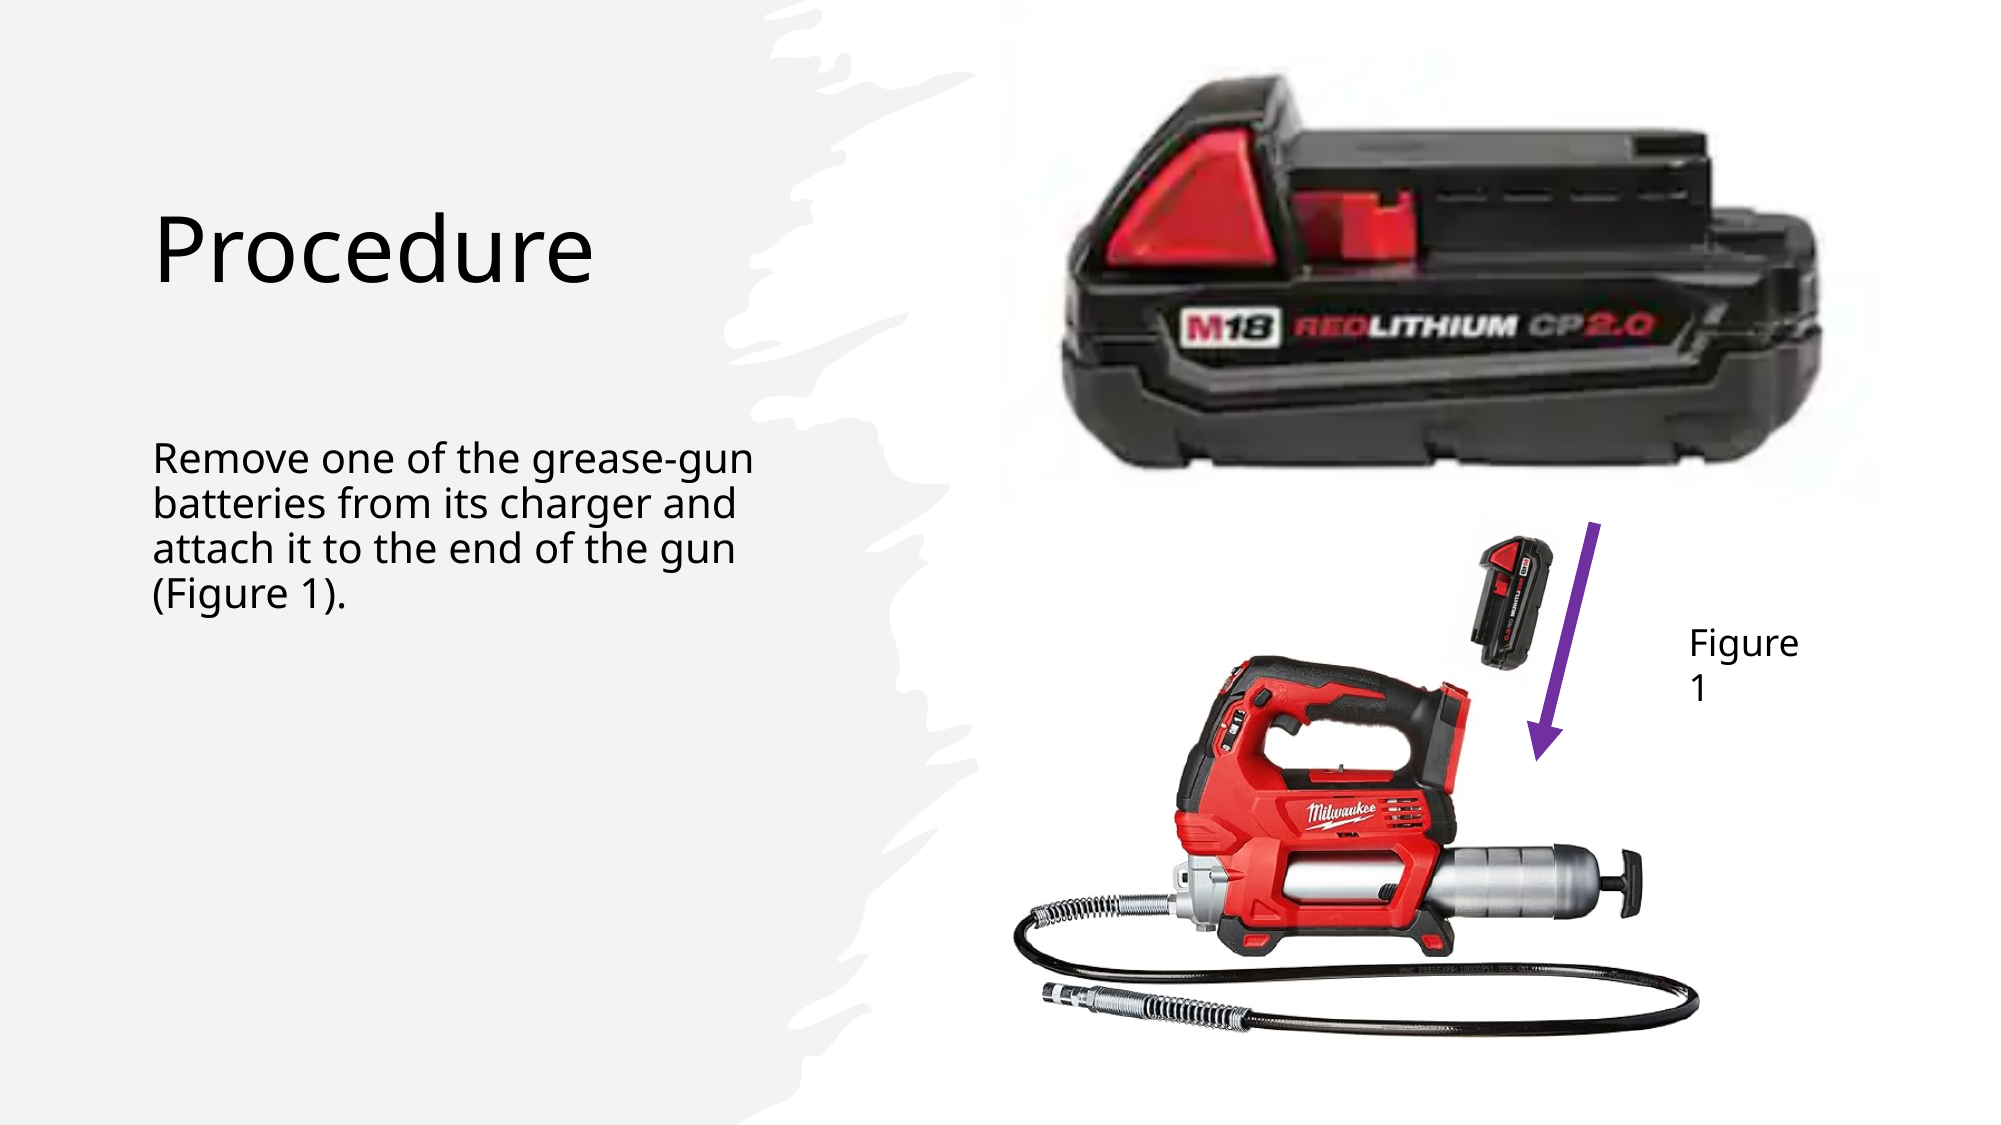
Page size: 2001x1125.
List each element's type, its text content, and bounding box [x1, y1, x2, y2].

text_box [999, 0, 1879, 1076]
text_box [0, 0, 979, 1125]
list Remove one of the grease-gun batteries from its charger and attach it to the end of the gun (Figure 1). [137, 430, 776, 1014]
text_box [739, 0, 2000, 1125]
title Procedure [137, 105, 776, 401]
